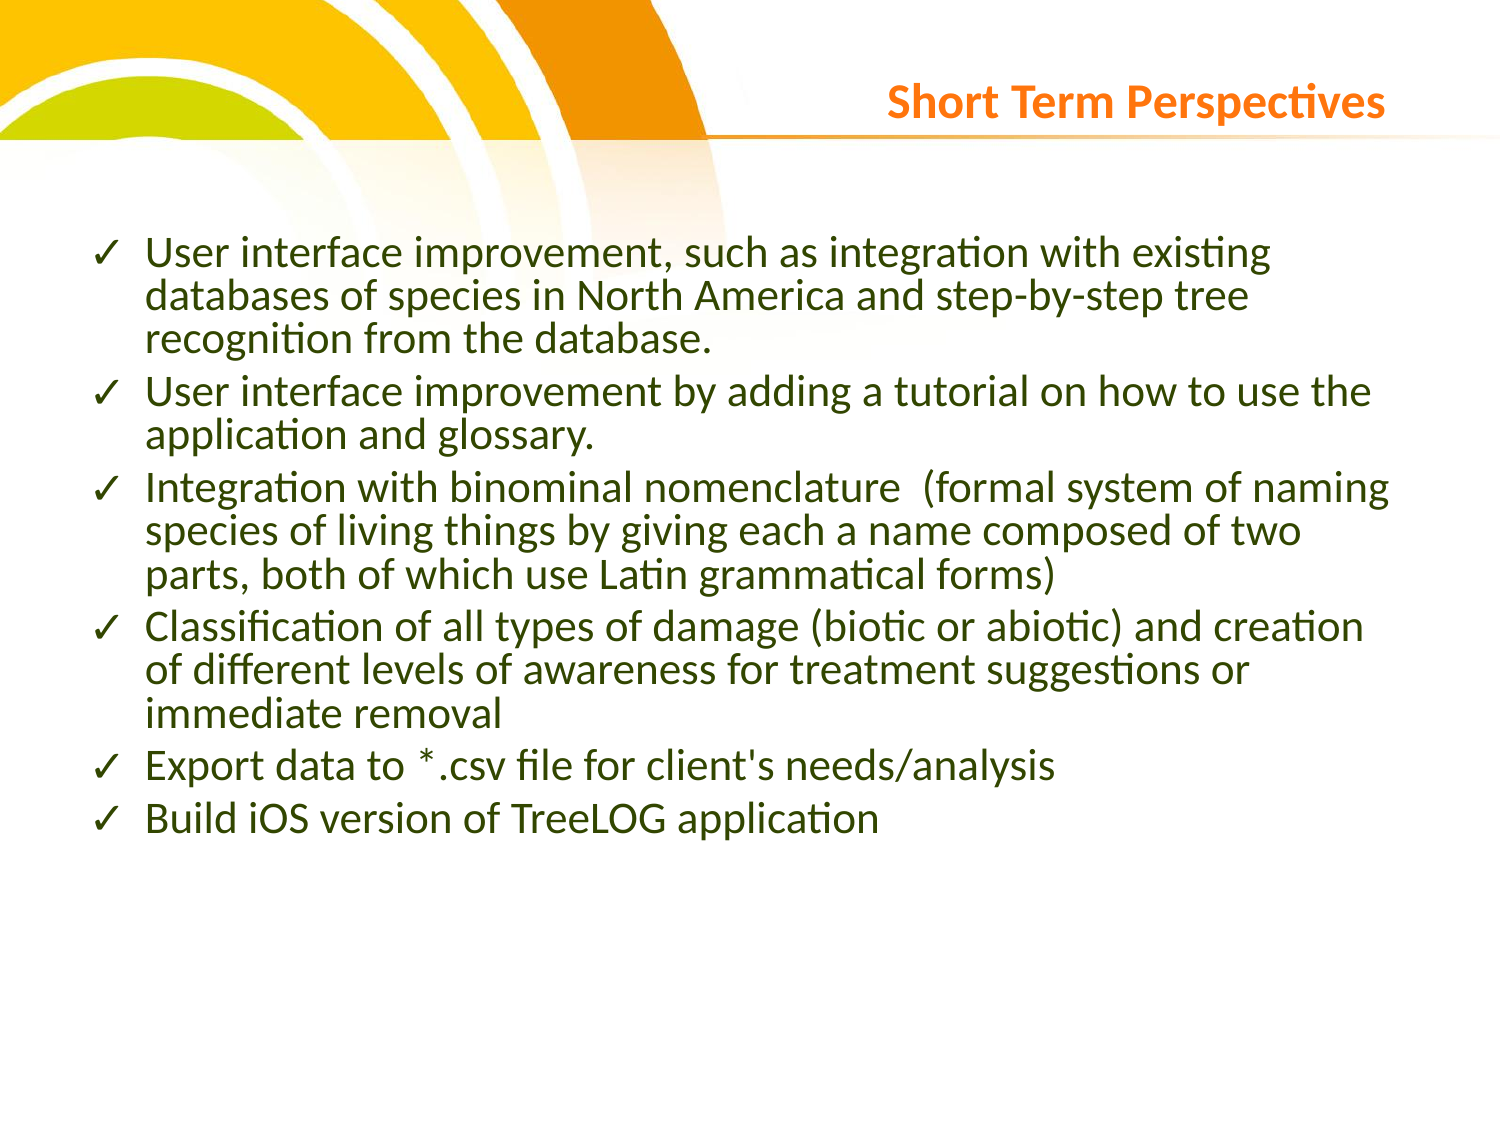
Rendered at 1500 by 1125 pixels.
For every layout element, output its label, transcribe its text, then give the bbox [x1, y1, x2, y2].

picture [0, 0, 1500, 1125]
title Short Term Perspectives [98, 36, 1402, 162]
list User interface improvement, such as integration with existing databases of species in North America and step-by-step tree recognition from the database. User interface improvement by adding a tutorial on how to use the application and glossary. Integration with binominal nomenclature (formal system of naming species of living things by giving each a name composed of two parts, both of which use Latin grammatical forms) Classification of all types of damage (biotic or abiotic) and creation of different levels of awareness for treatment suggestions or immediate removal Export data to *.csv file for client's needs/analysis Build iOS version of TreeLOG application [73, 224, 1427, 900]
